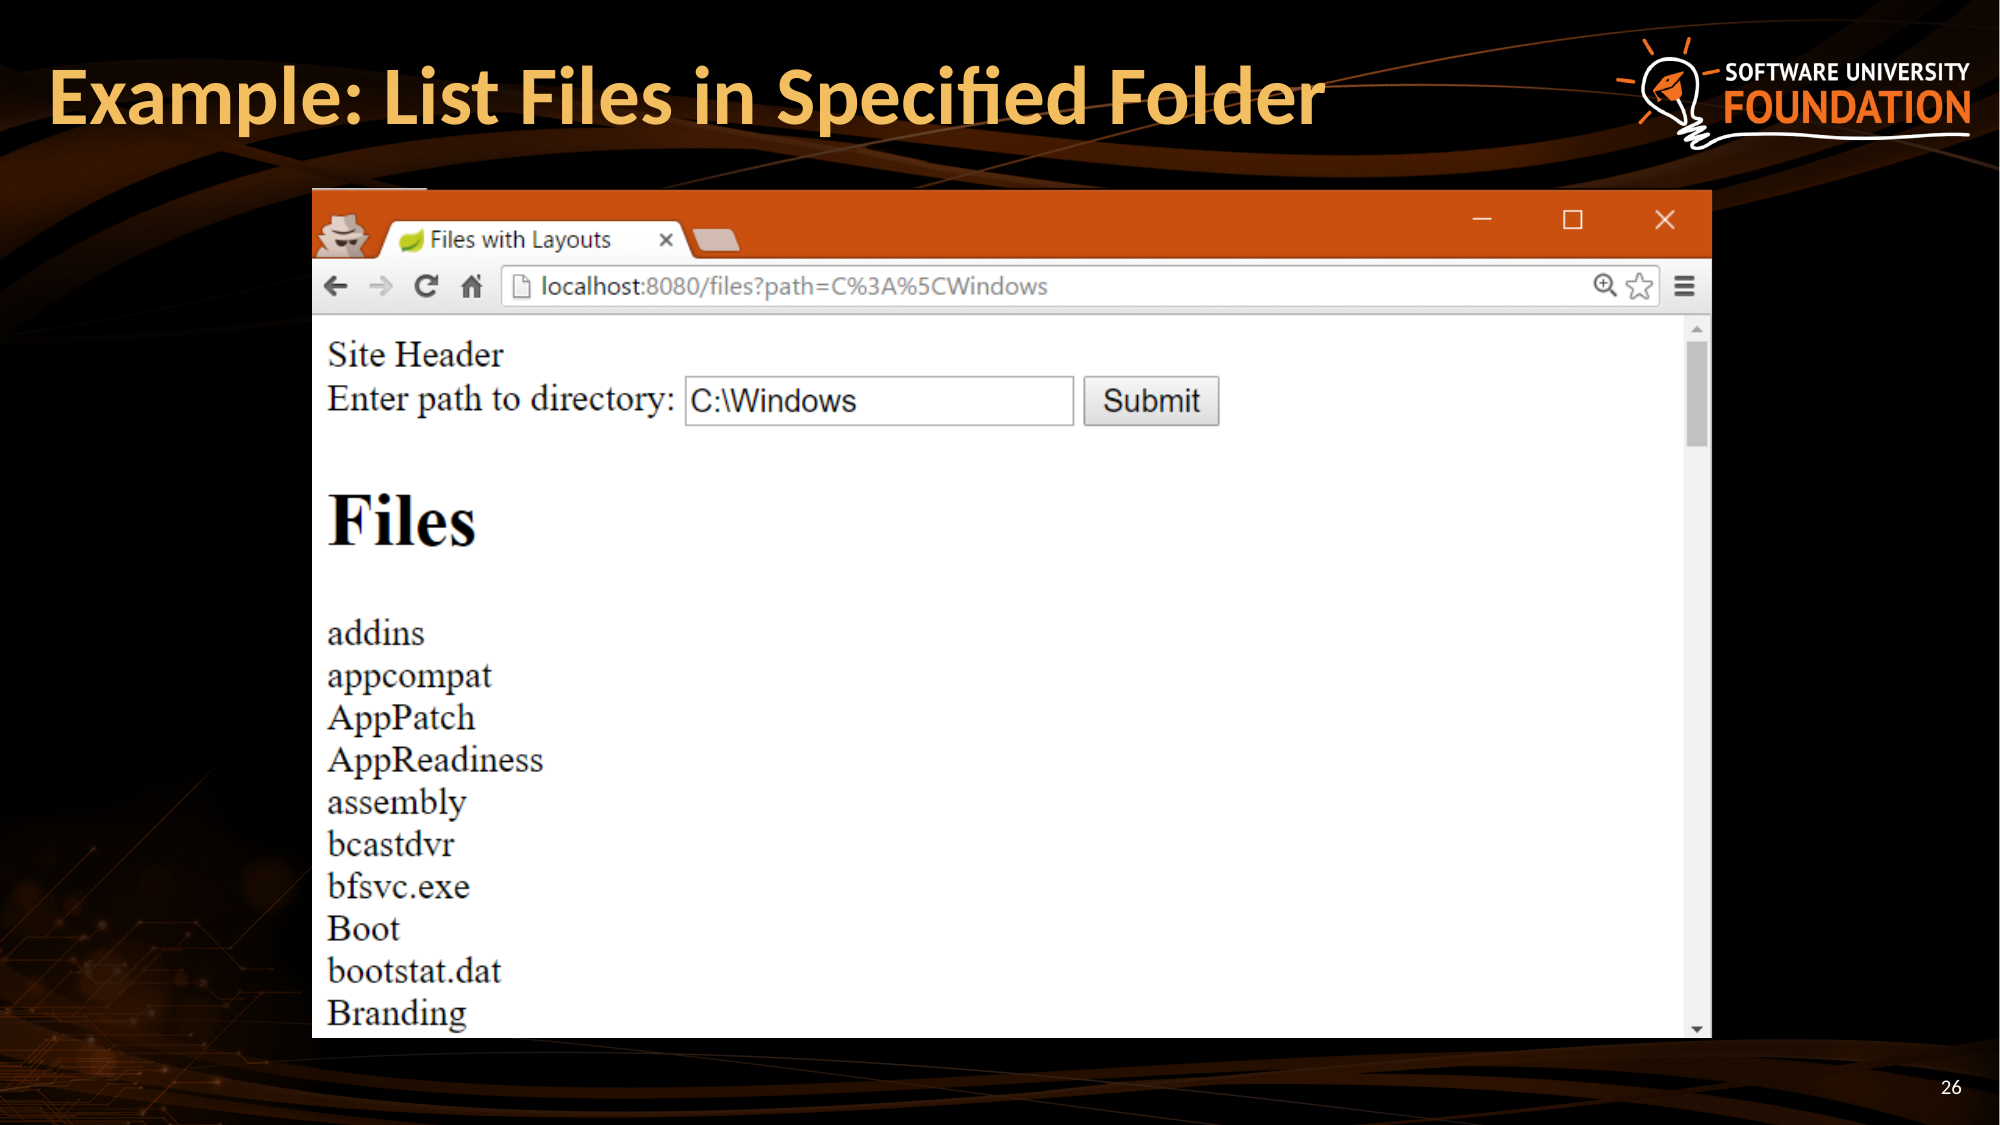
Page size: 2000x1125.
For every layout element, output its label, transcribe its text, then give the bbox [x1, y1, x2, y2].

picture [0, 0, 2000, 1125]
slide_number 26 [1897, 1070, 1968, 1103]
title Example: List Files in Specified Folder [30, 6, 1602, 189]
